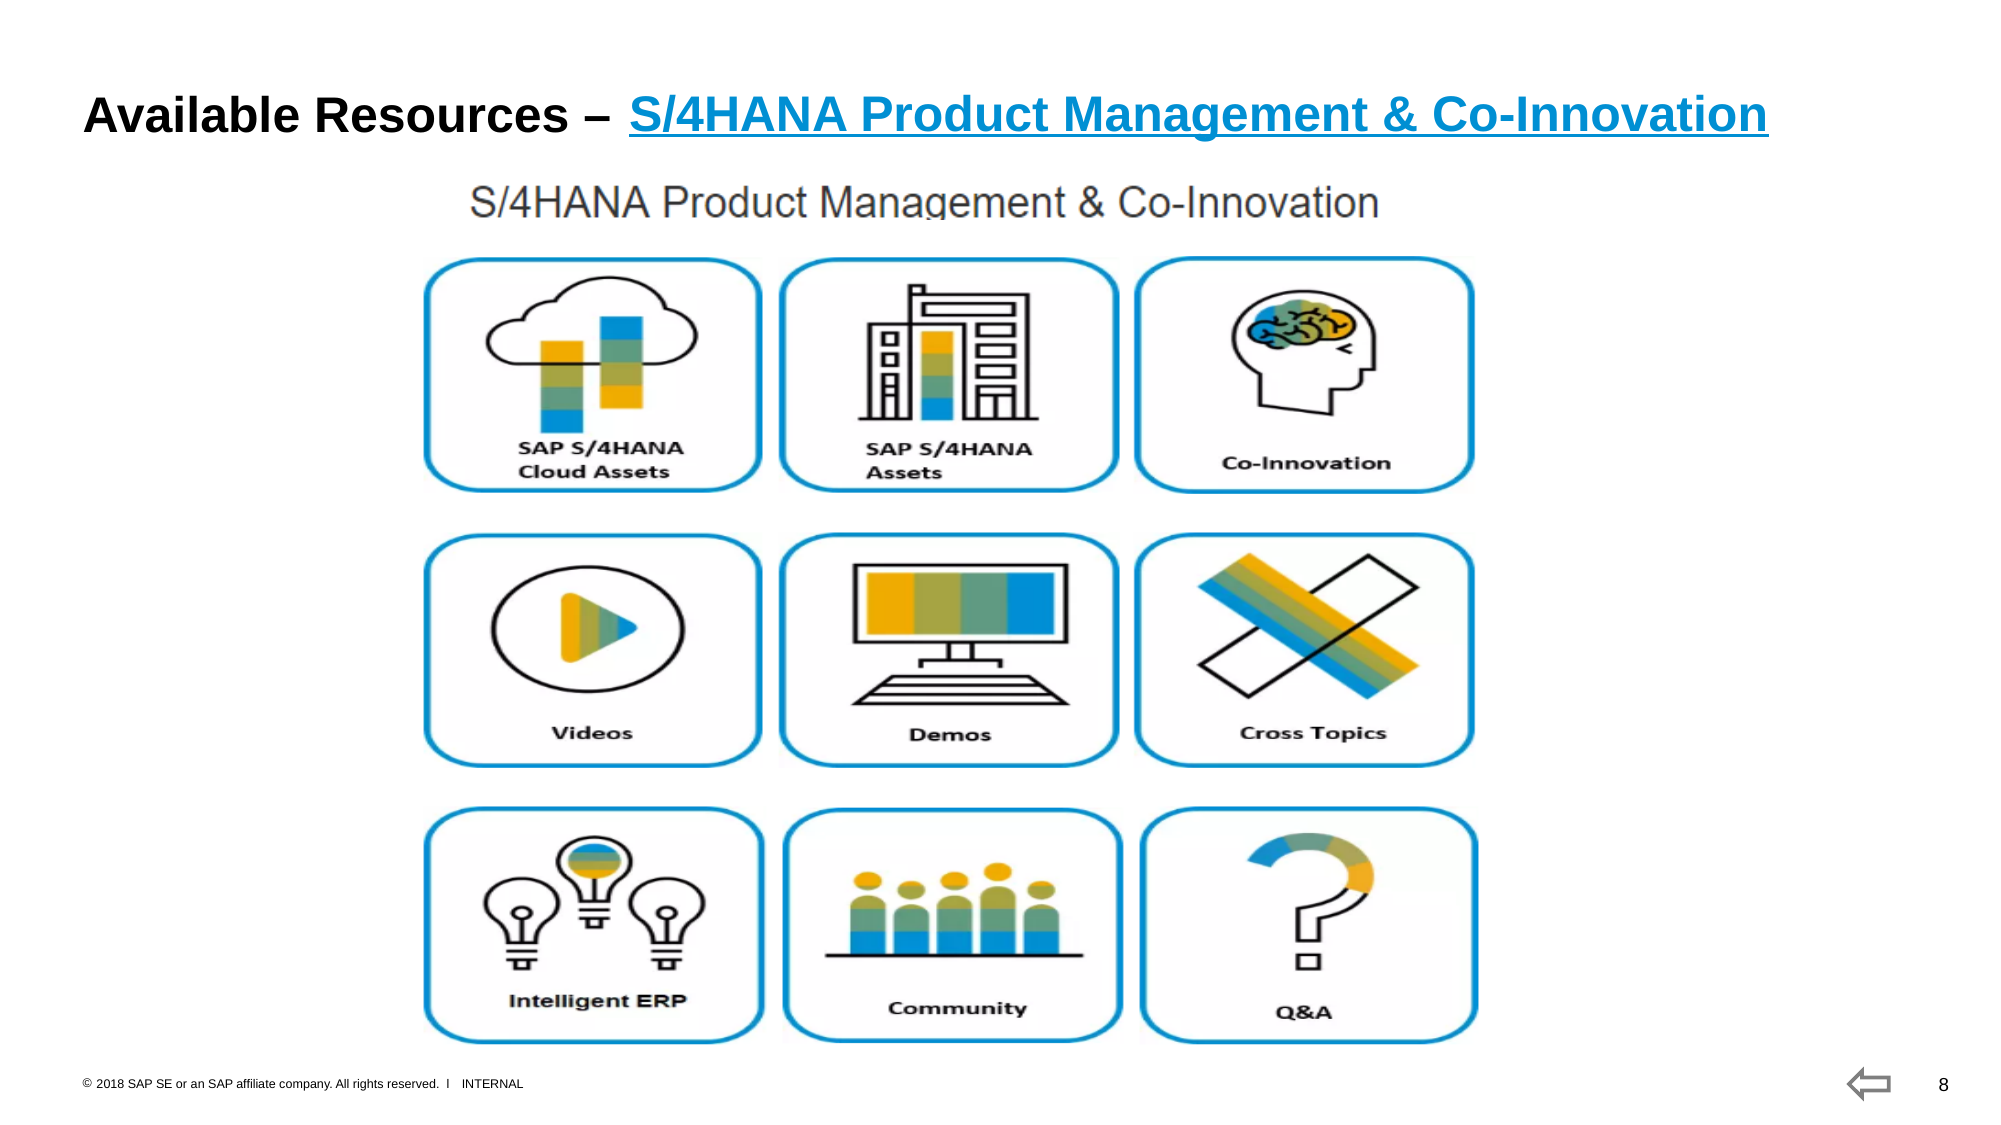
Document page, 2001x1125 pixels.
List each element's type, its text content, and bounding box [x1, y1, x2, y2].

picture [415, 164, 1488, 1055]
title Available Resources – [82, 82, 636, 144]
text_box S/4HANA Product Management & Co-Innovation [629, 81, 1839, 142]
text_box [1848, 1071, 1889, 1098]
